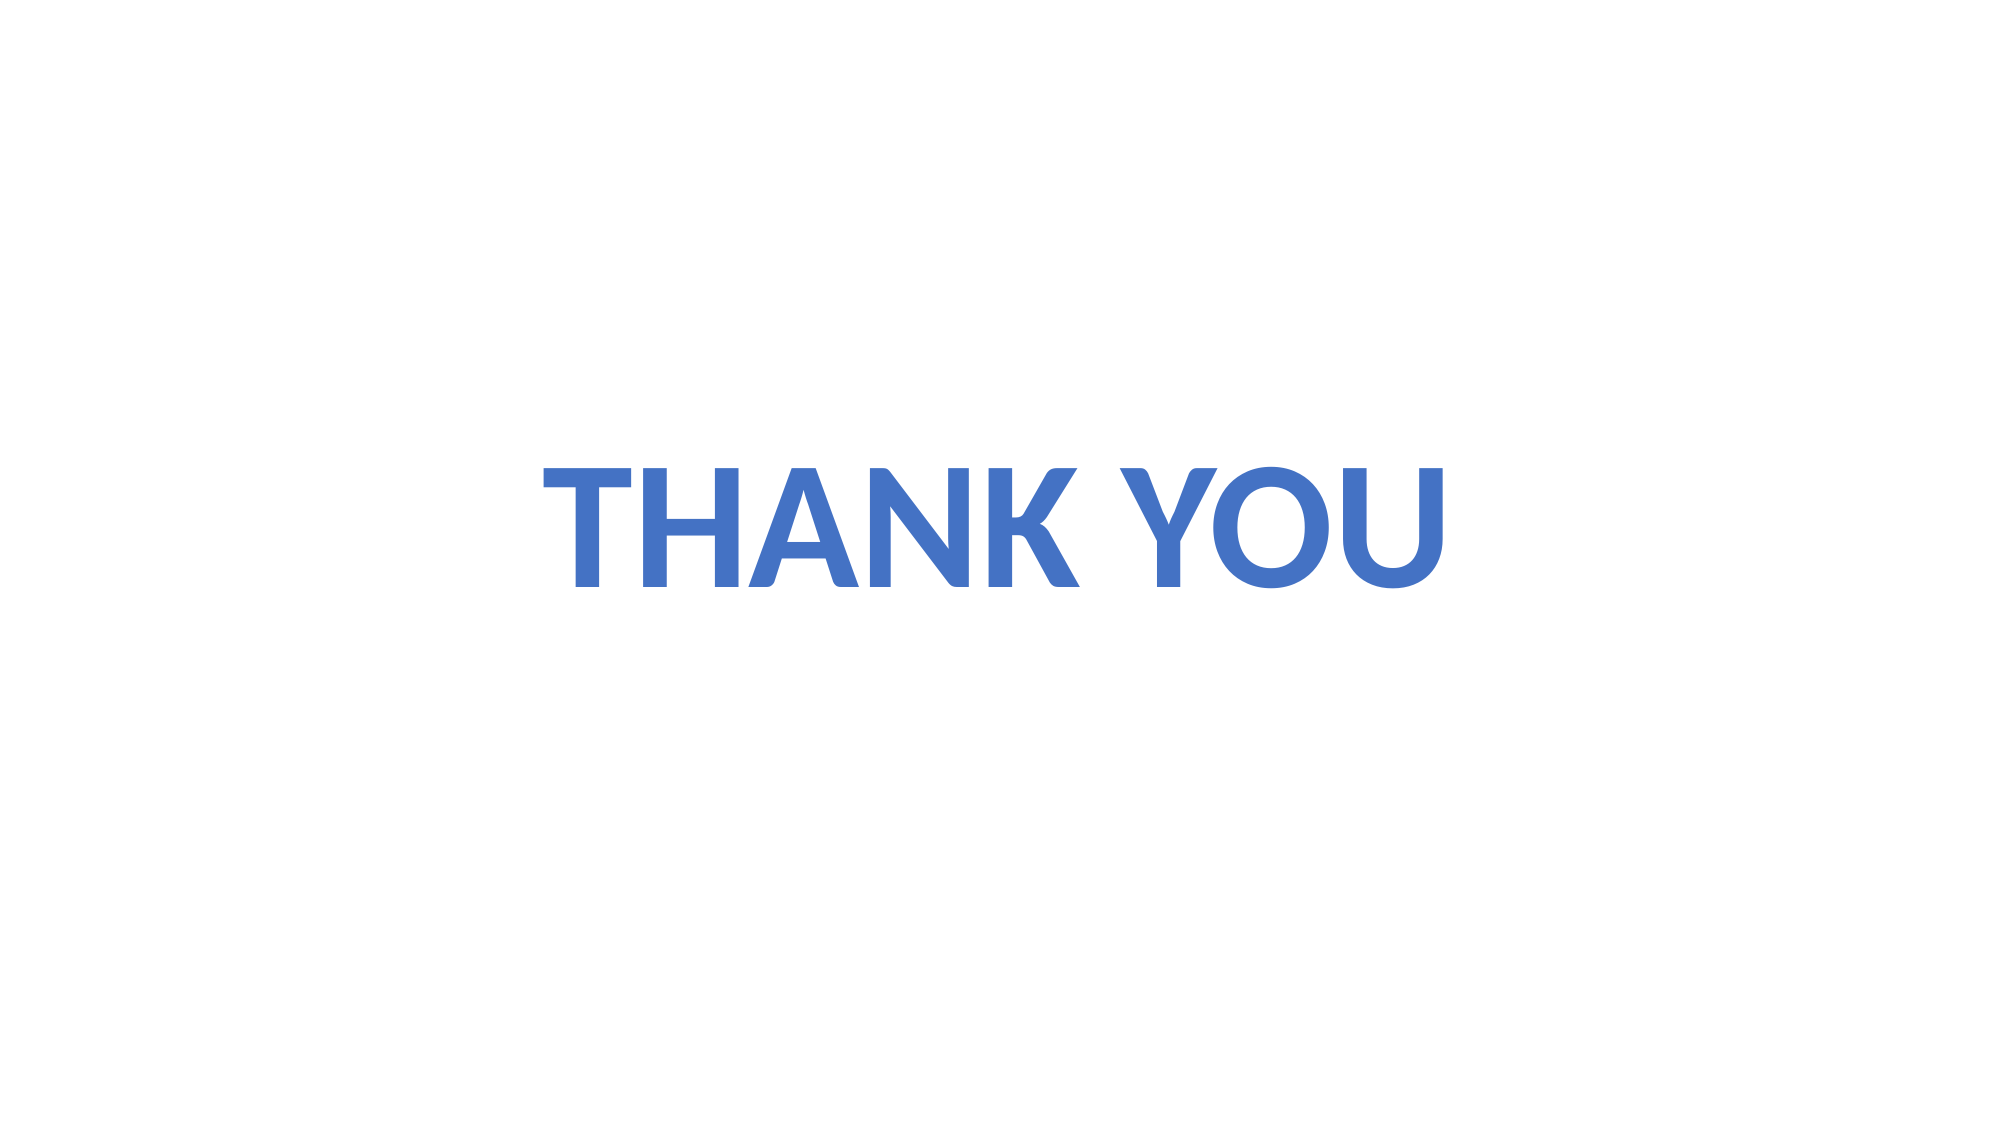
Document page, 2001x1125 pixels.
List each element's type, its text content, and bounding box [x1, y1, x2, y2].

list THANK YOU [135, 422, 1861, 788]
